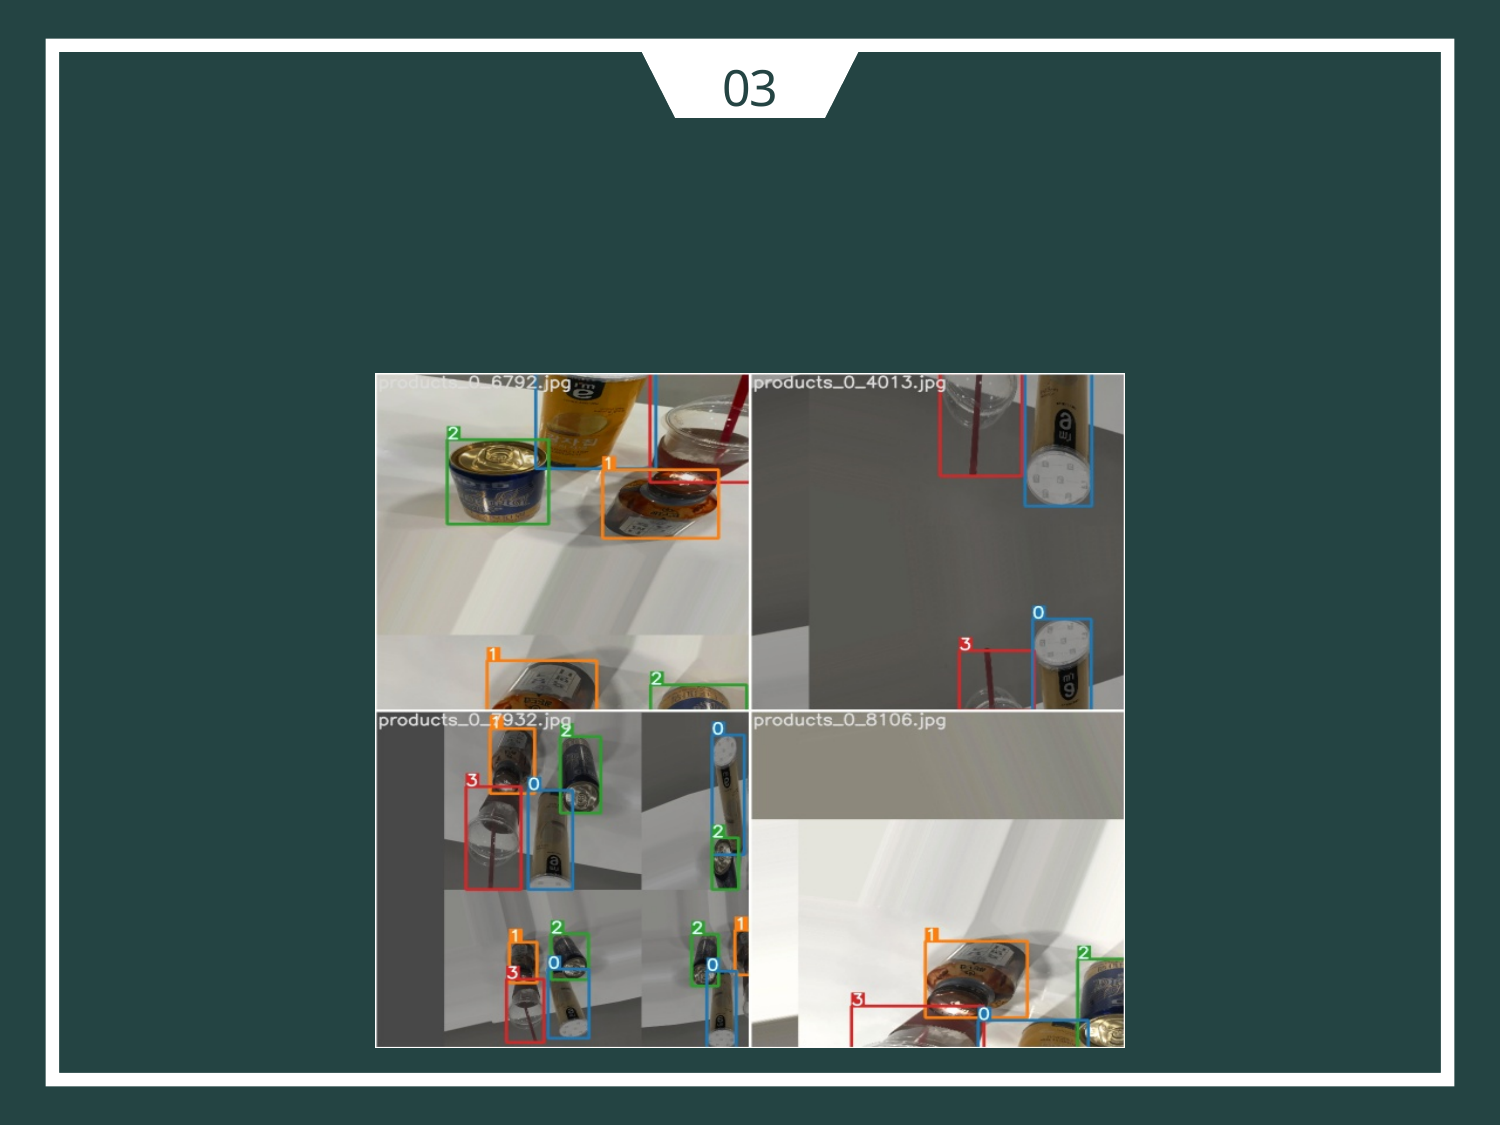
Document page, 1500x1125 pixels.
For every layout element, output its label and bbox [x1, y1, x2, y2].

text_box [45, 38, 1455, 1087]
picture [374, 374, 1125, 1048]
